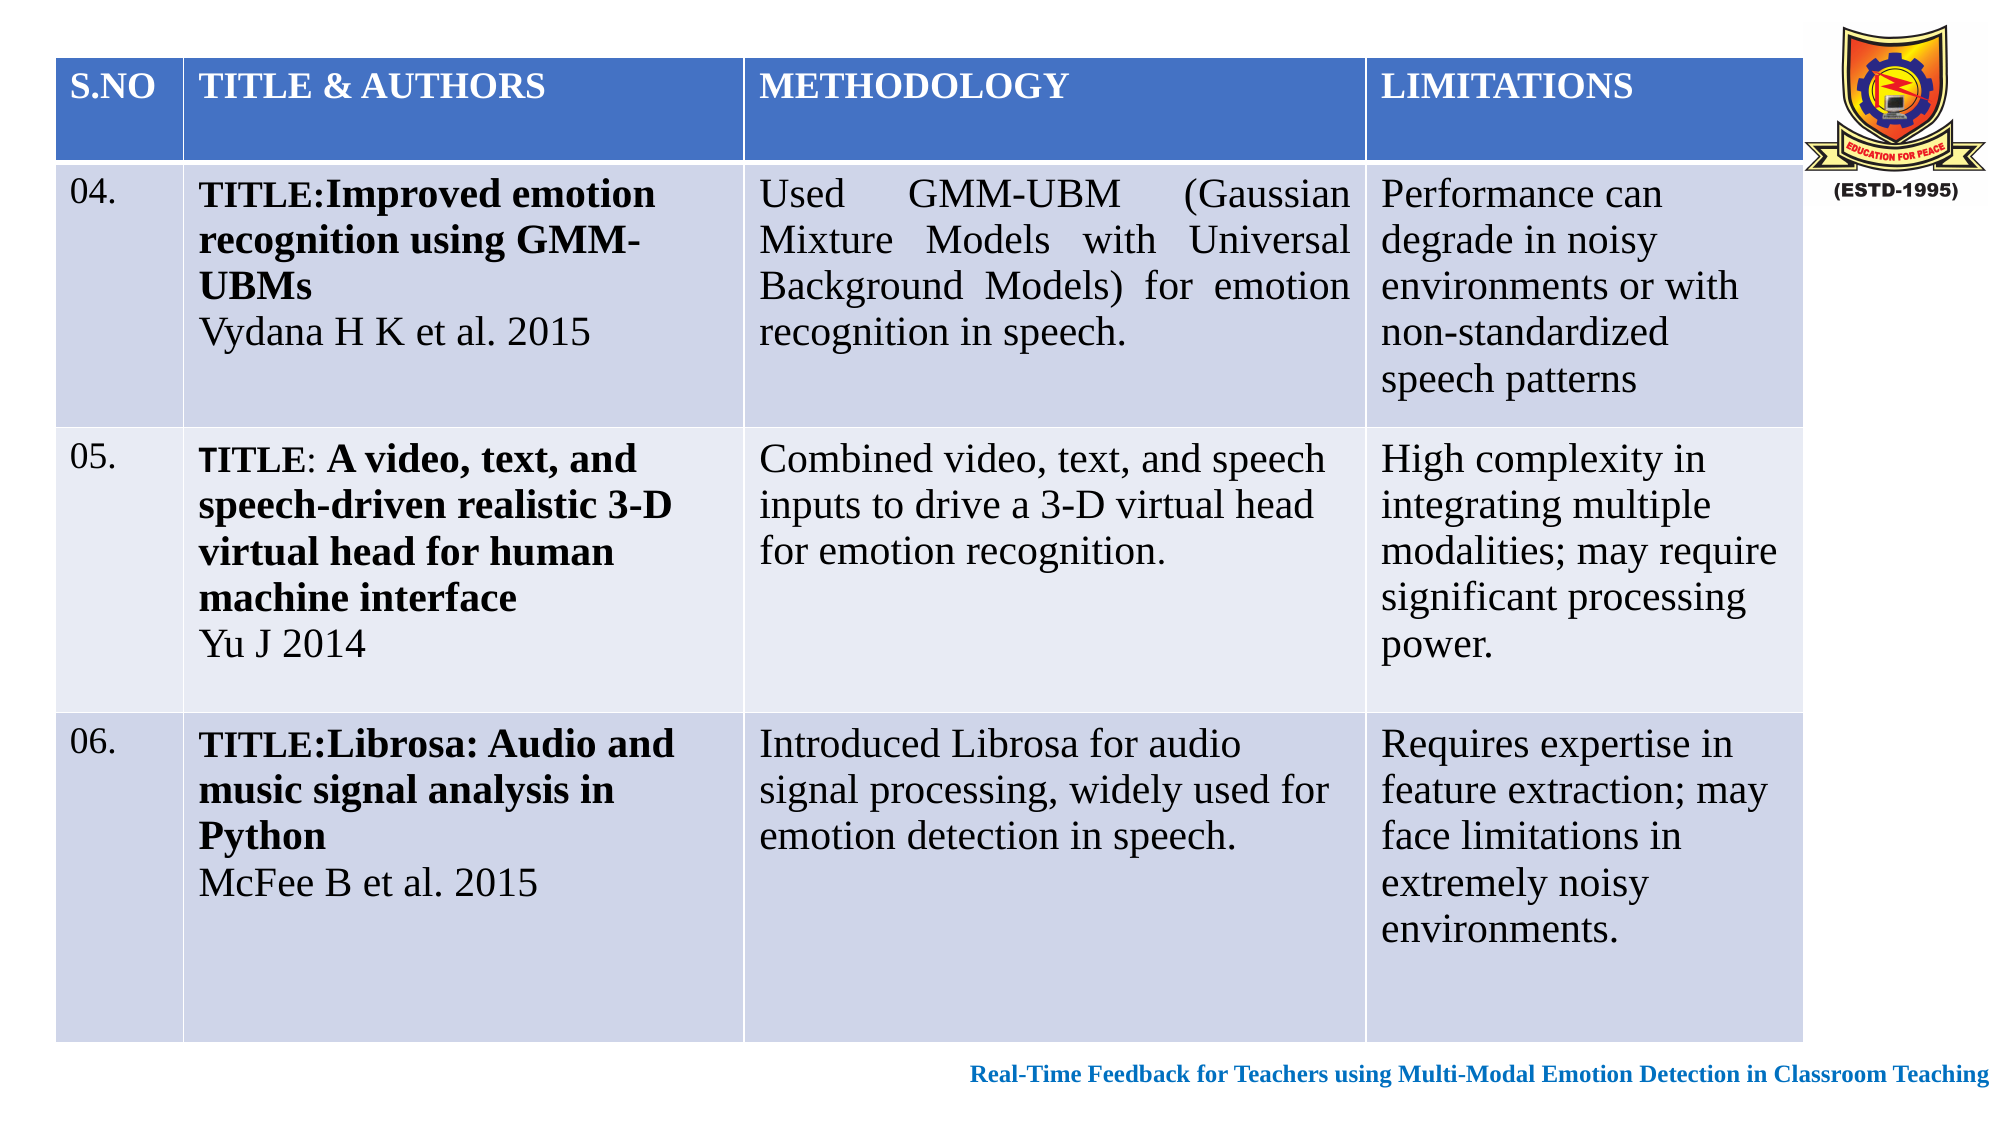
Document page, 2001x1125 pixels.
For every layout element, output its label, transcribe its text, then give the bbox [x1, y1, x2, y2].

footer Real-Time Feedback for Teachers using Multi-Modal Emotion Detection in Classroom Teaching [917, 1042, 2000, 1103]
table_cell TITLE:Librosa: Audio and music signal analysis in Python McFee B et al. 2015 [184, 713, 743, 1042]
table_cell 05. [56, 428, 183, 712]
table_cell Requires expertise in feature extraction; may face limitations in extremely noisy environments. [1367, 713, 1803, 1042]
table_cell 04. [56, 165, 183, 427]
table_header LIMITATIONS [1367, 58, 1803, 160]
picture [1803, 22, 1988, 206]
table_header TITLE & AUTHORS [184, 58, 743, 160]
table_header METHODOLOGY [745, 58, 1365, 160]
table_cell TITLE:Improved emotion recognition using GMM-UBMs Vydana H K et al. 2015 [184, 165, 743, 427]
table_header S.NO [56, 58, 183, 160]
table_cell Used GMM-UBM (Gaussian Mixture Models with Universal Background Models) for emotion recognition in speech. [745, 165, 1365, 427]
table_cell TITLE: A video, text, and speech-driven realistic 3-D virtual head for human machine interface Yu J 2014 [184, 428, 743, 712]
table_cell Combined video, text, and speech inputs to drive a 3-D virtual head for emotion recognition. [745, 428, 1365, 712]
table_cell Performance can degrade in noisy environments or with non-standardized speech patterns [1367, 165, 1803, 427]
table_cell Introduced Librosa for audio signal processing, widely used for emotion detection in speech. [745, 713, 1365, 1042]
table_cell 06. [56, 713, 183, 1042]
table_cell High complexity in integrating multiple modalities; may require significant processing power. [1367, 428, 1803, 712]
